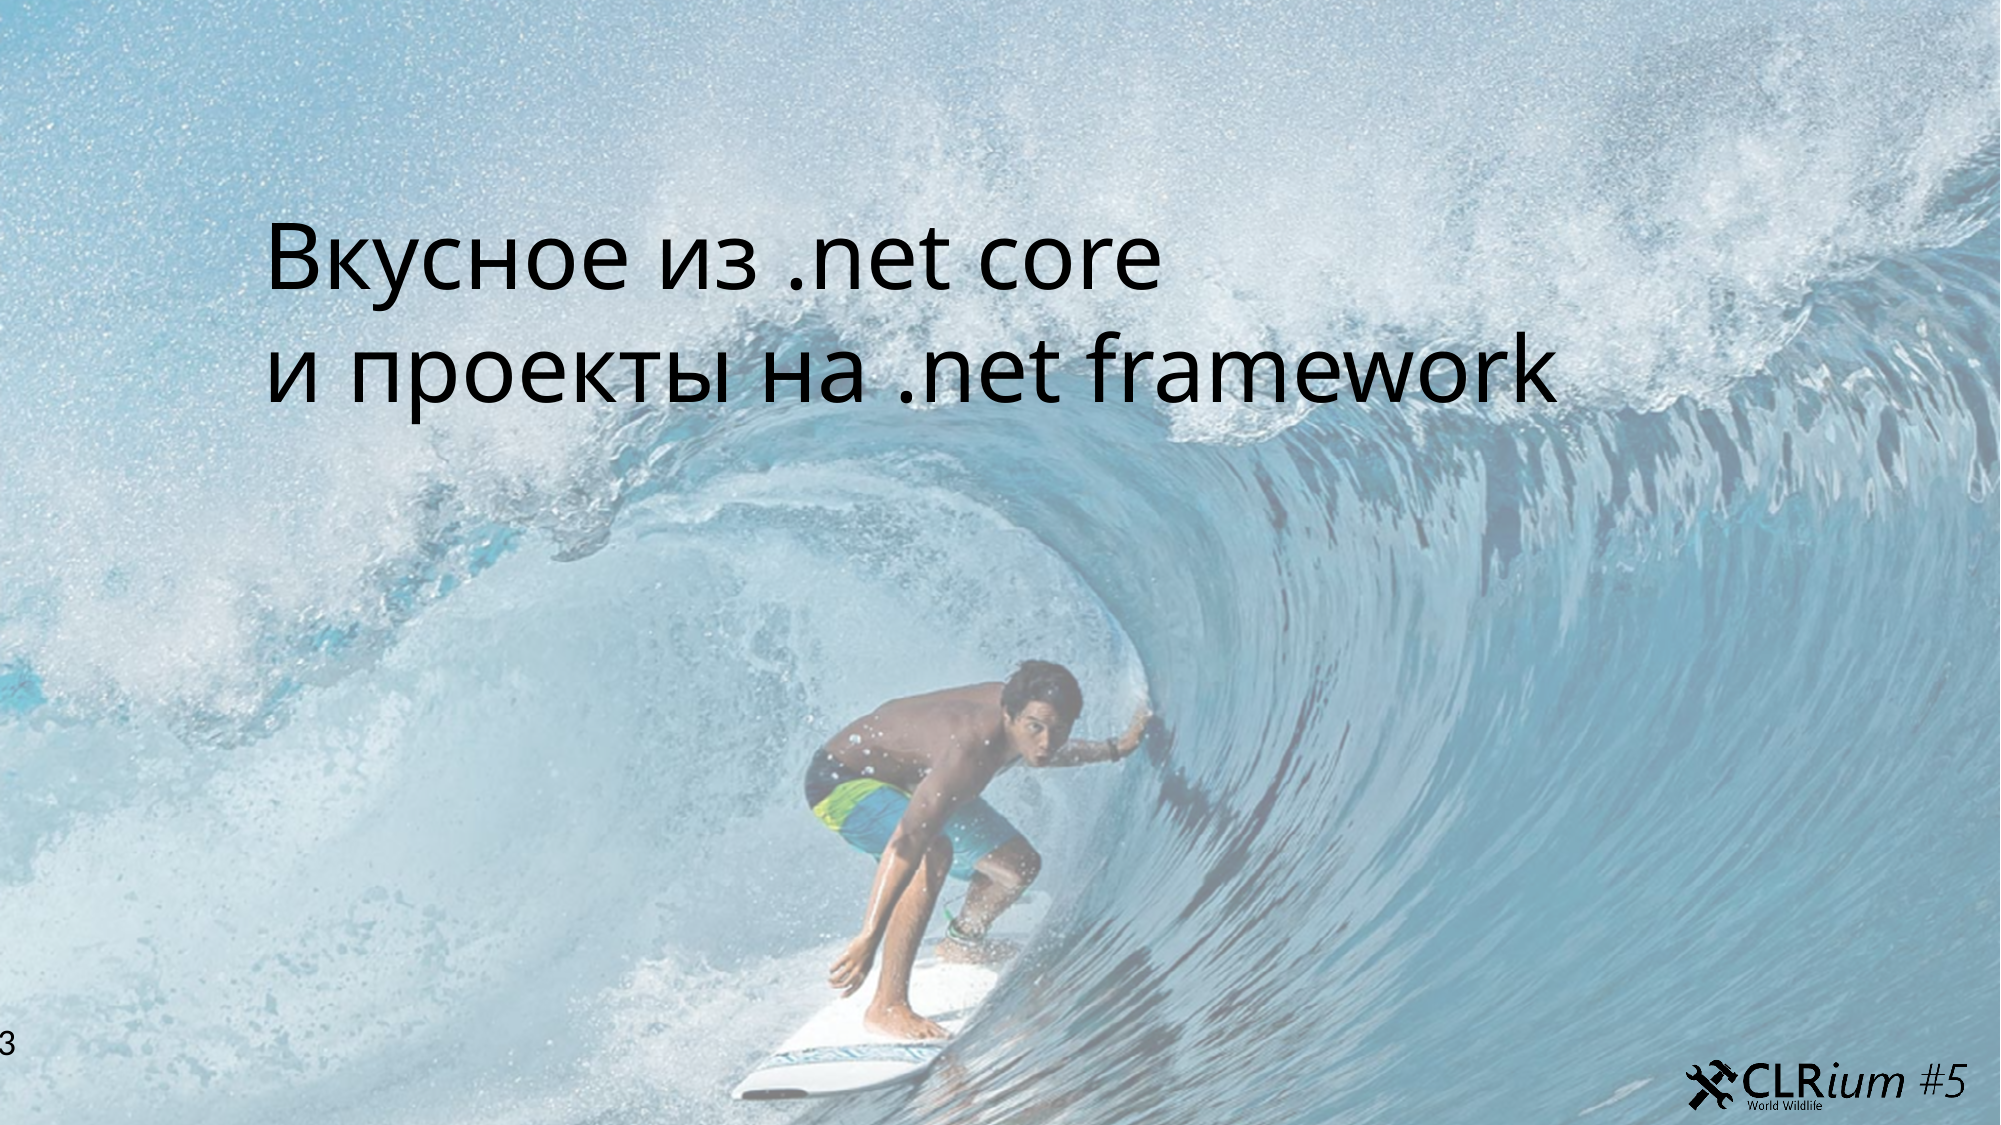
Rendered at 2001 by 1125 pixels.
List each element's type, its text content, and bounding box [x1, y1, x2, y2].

title Вкусное из .net core и проекты на .net framework [248, 186, 1974, 433]
text_box 3 [0, 1010, 171, 1071]
picture [1683, 1057, 1974, 1111]
